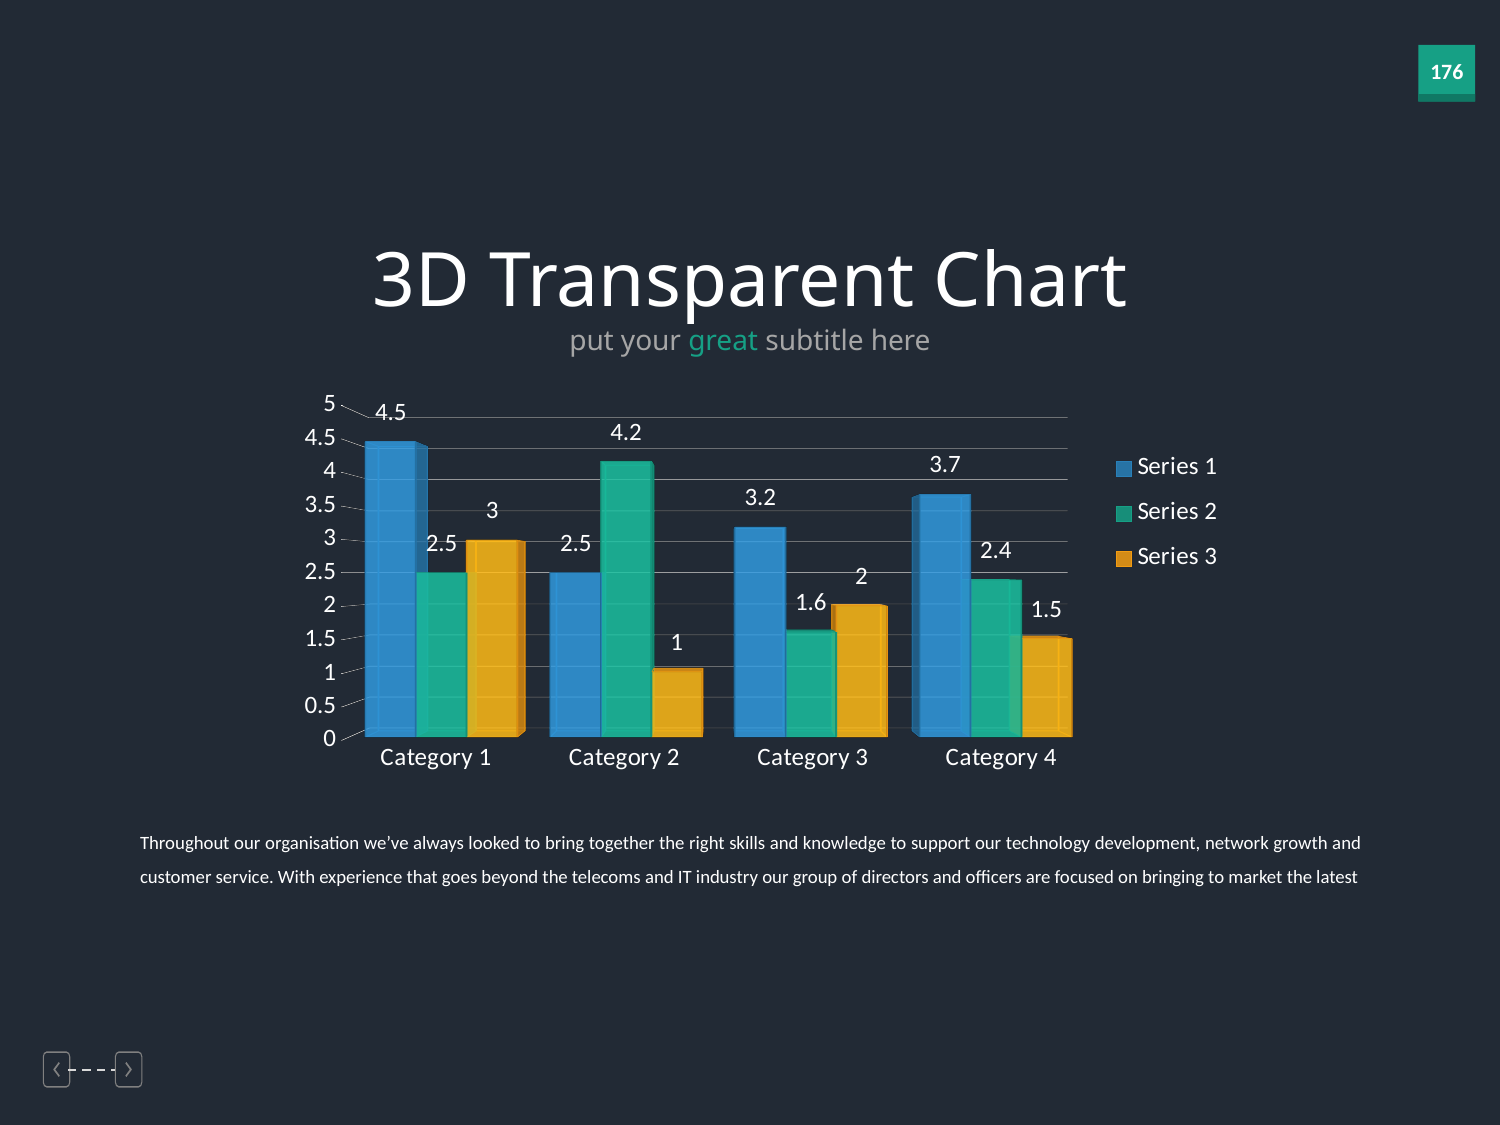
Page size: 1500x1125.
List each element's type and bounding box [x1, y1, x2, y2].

chart [287, 385, 1256, 788]
text_box [125, 812, 1375, 895]
text_box [357, 224, 1143, 364]
